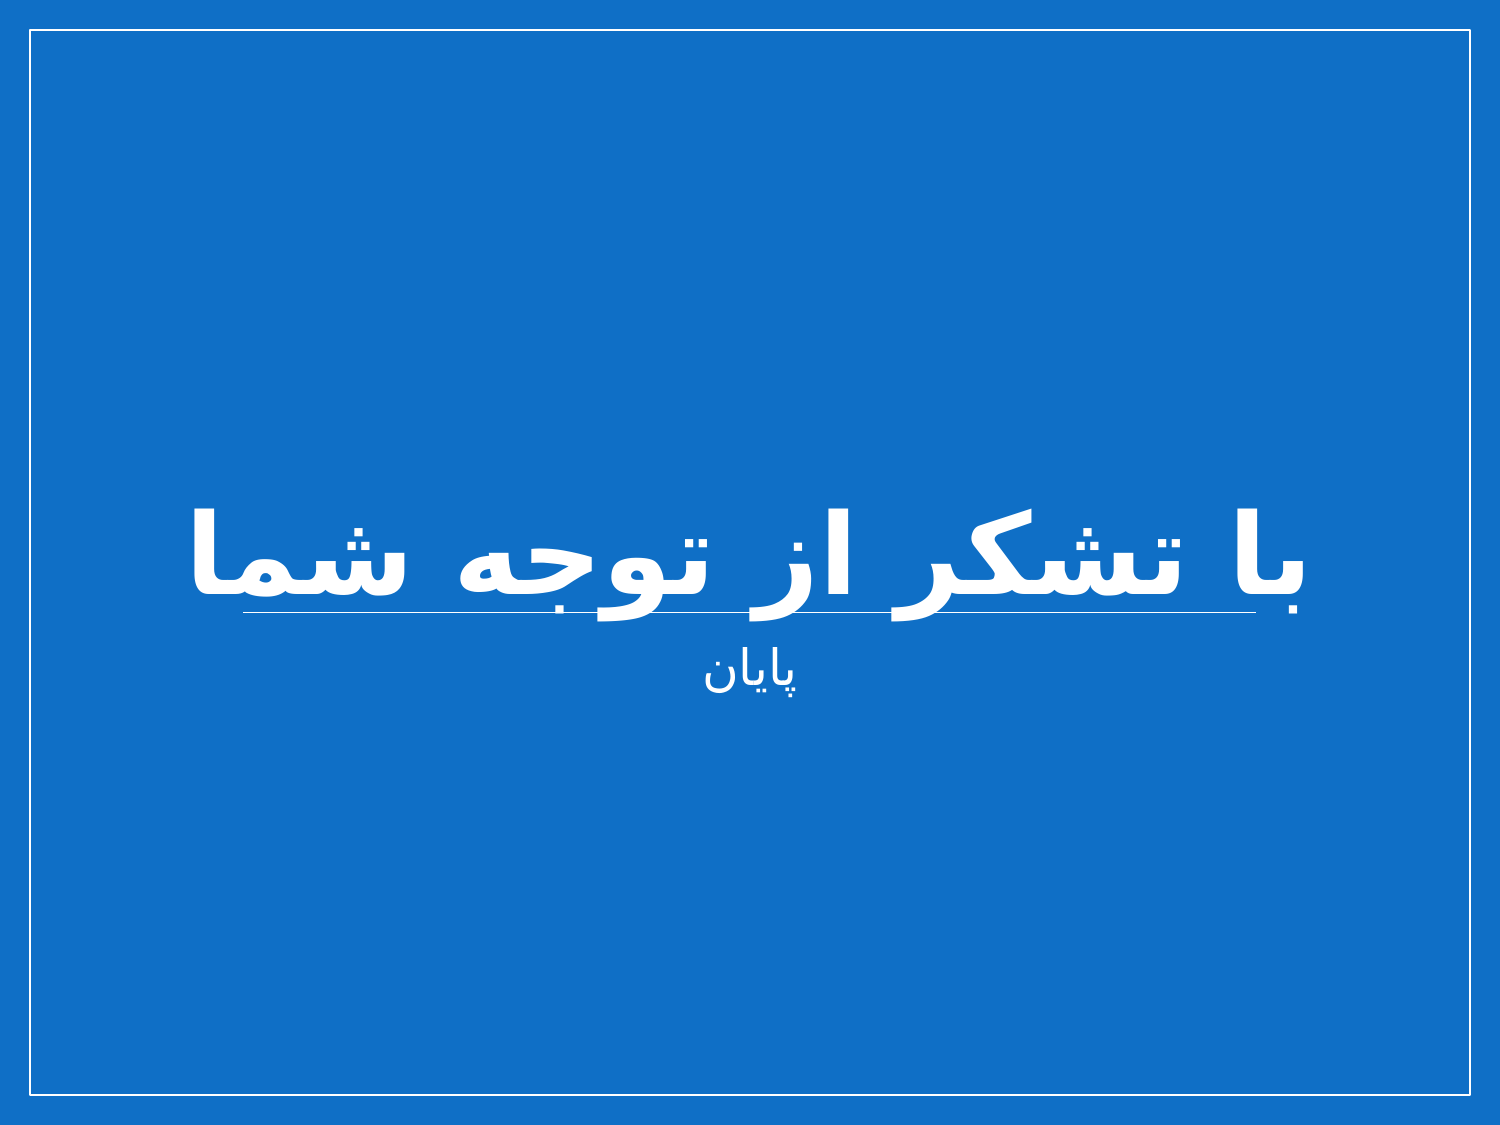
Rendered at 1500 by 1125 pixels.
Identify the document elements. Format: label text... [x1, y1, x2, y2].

title با تشکر از توجه شما [136, 144, 1363, 625]
subtitle پایان [210, 634, 1289, 863]
